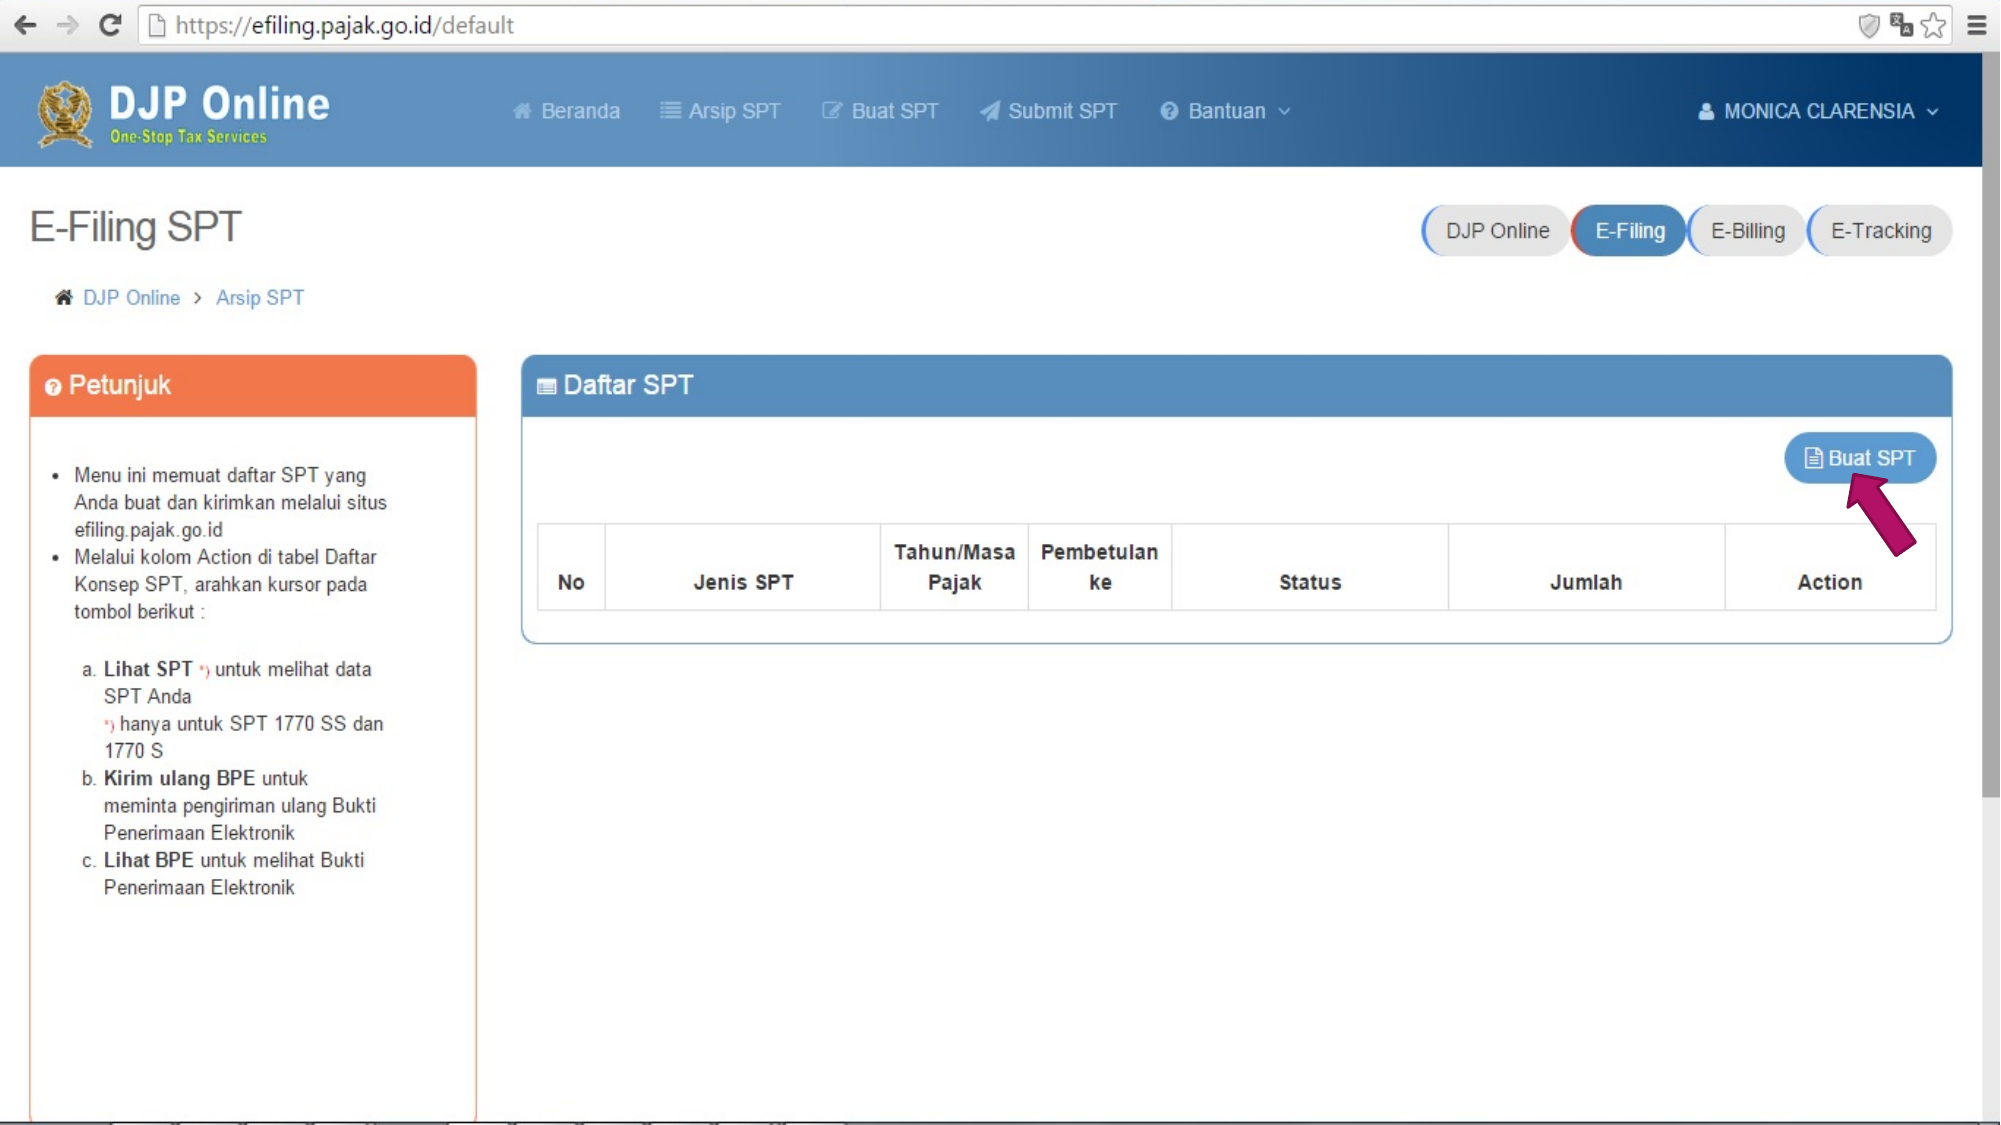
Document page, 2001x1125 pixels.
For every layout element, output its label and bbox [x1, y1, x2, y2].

list [0, 0, 2000, 1125]
